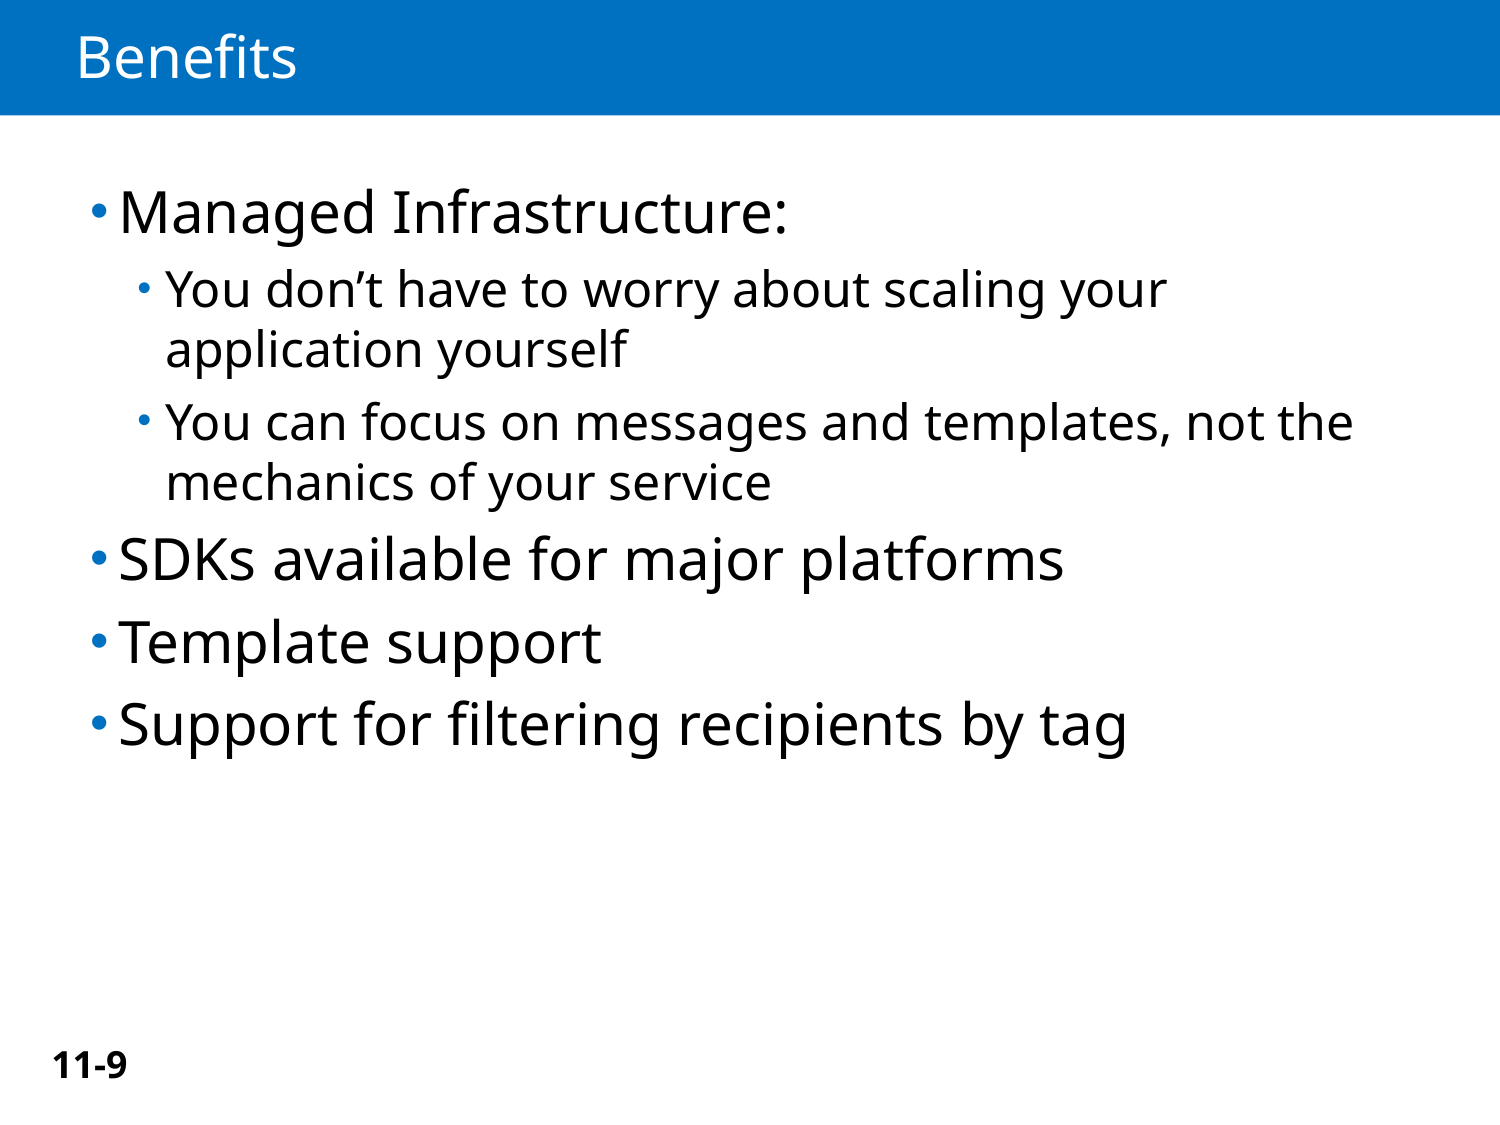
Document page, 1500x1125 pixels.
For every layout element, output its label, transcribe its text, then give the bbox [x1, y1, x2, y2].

text_box Managed Infrastructure: You don’t have to worry about scaling your application yourself You can focus on messages and templates, not the mechanics of your service SDKs available for major platforms Template support Support for filtering recipients by tag [75, 167, 1408, 1012]
text_box 11-9 [36, 1033, 194, 1094]
title Benefits [75, 0, 1351, 122]
